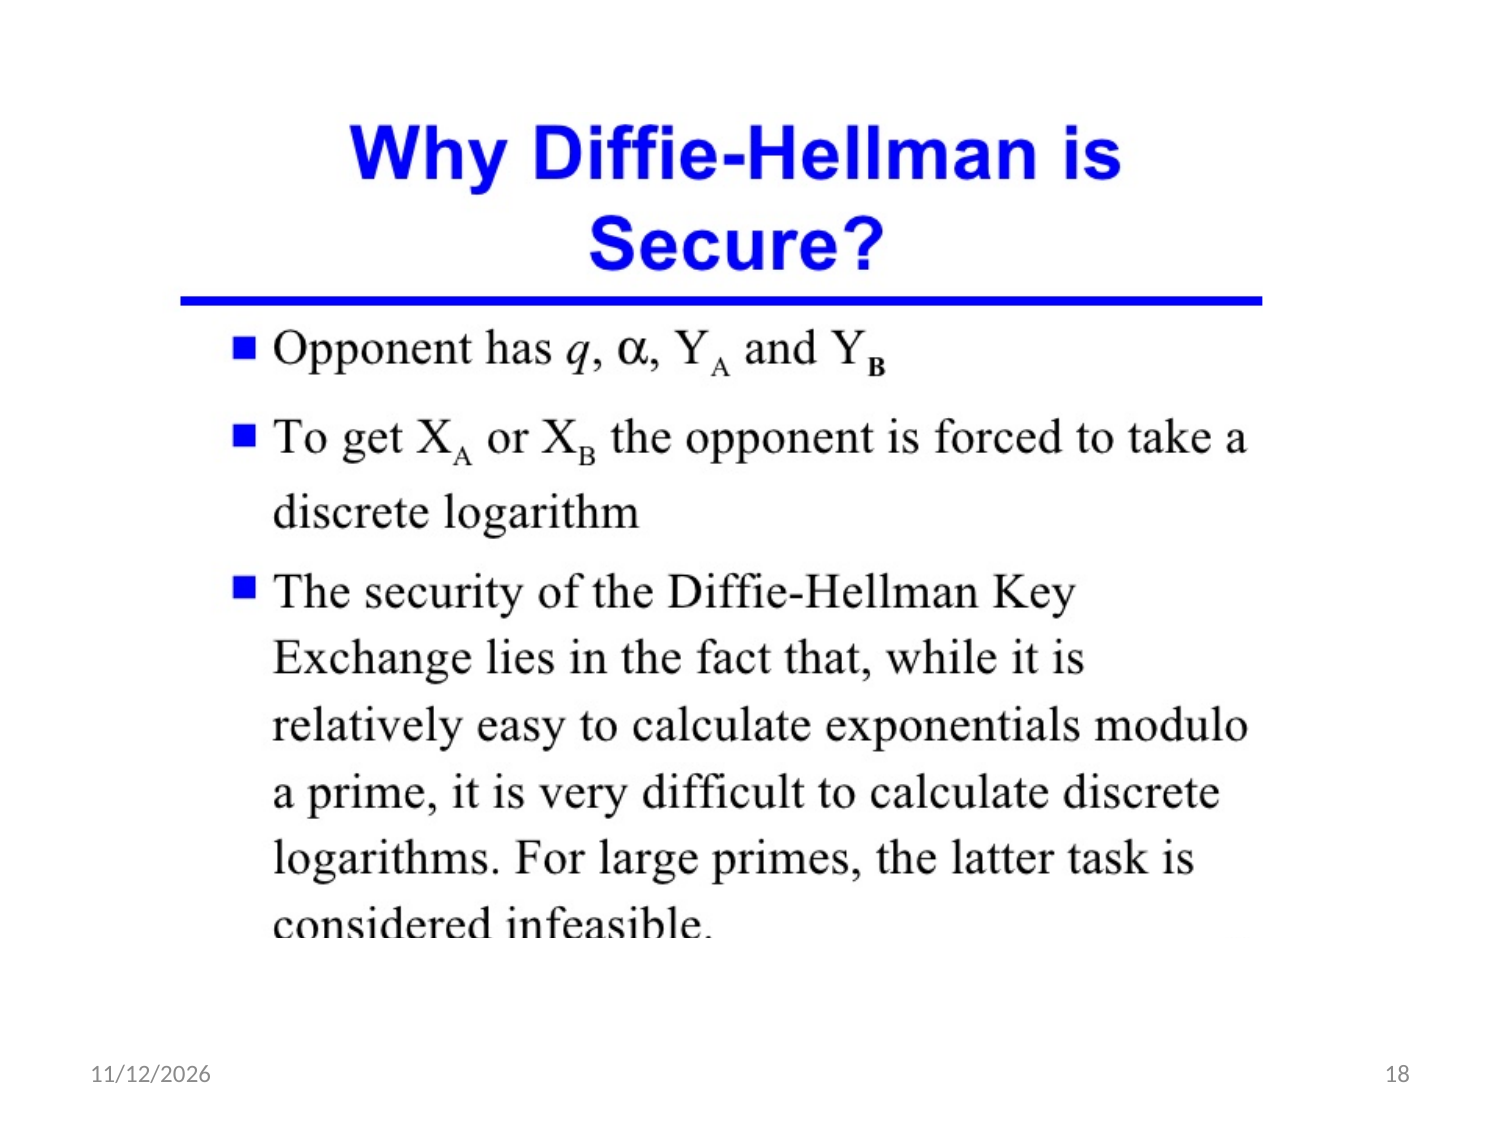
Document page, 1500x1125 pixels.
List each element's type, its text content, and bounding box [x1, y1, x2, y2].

picture [162, 112, 1263, 938]
slide_number 18 [1074, 1042, 1425, 1103]
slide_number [75, 1042, 425, 1103]
